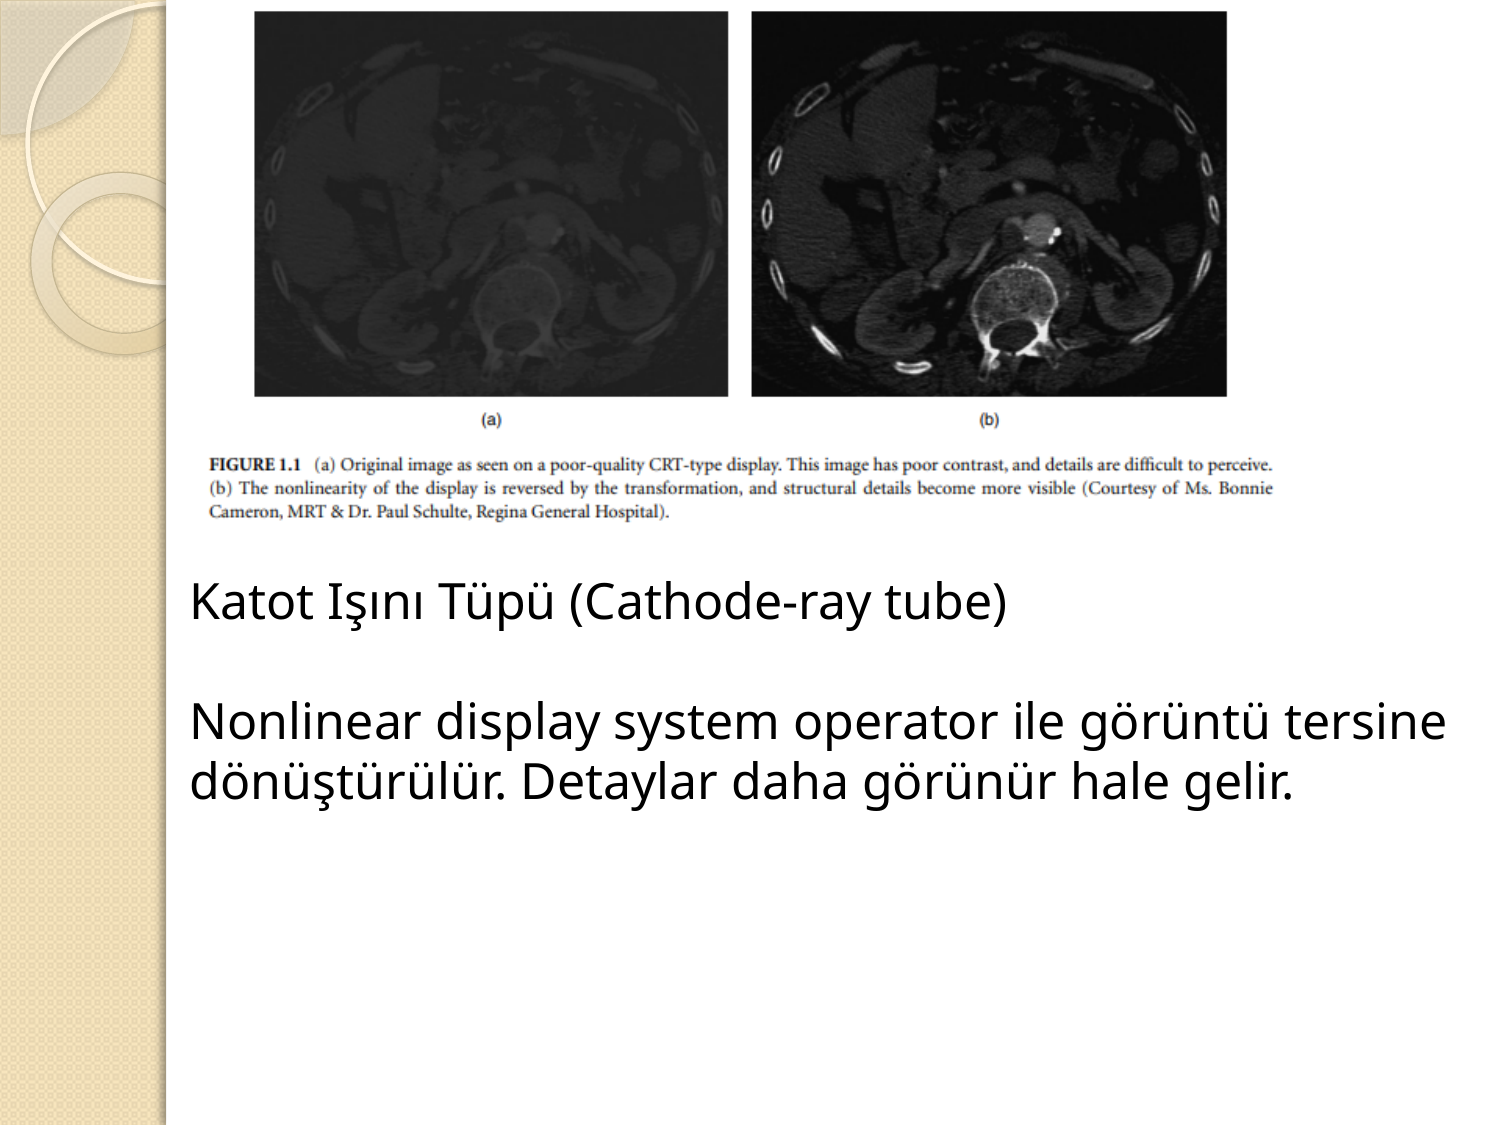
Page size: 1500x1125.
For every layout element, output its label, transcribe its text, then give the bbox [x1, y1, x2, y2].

text_box Katot Işını Tüpü (Cathode-ray tube) Nonlinear display system operator ile görüntü tersine dönüştürülür. Detaylar daha görünür hale gelir. [174, 562, 1500, 878]
picture [199, 0, 1285, 524]
